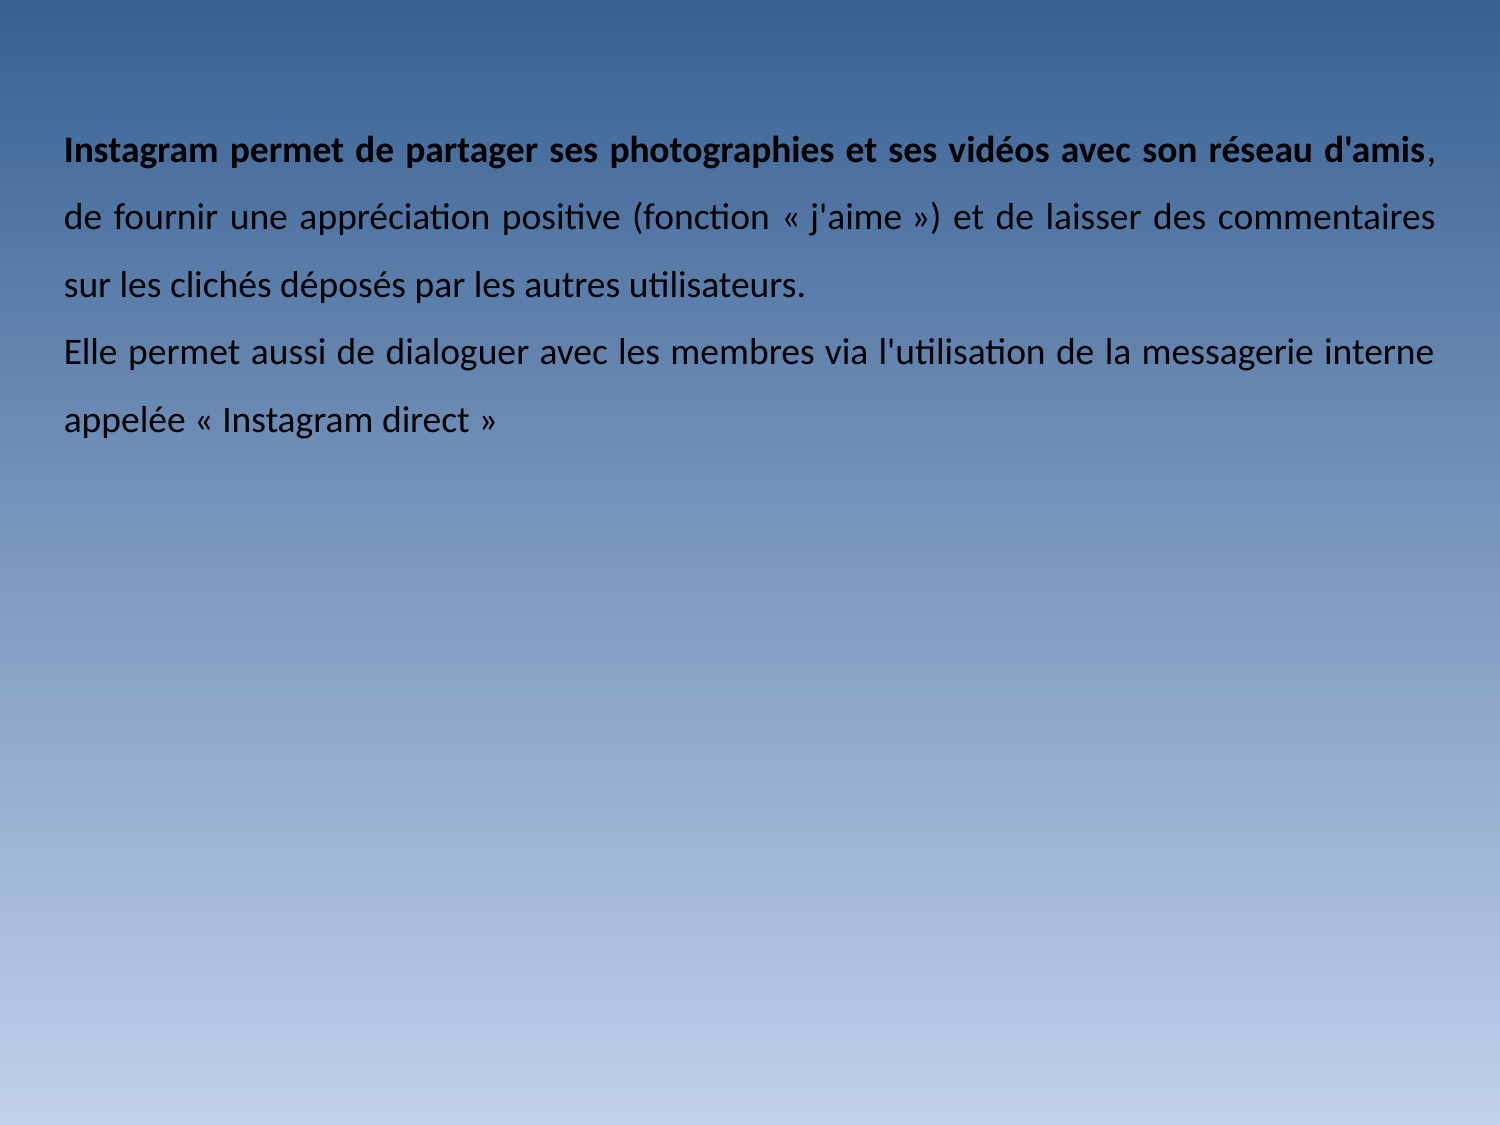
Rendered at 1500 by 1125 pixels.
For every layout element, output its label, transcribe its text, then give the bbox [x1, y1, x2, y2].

text_box Instagram permet de partager ses photographies et ses vidéos avec son réseau d'amis, de fournir une appréciation positive (fonction « j'aime ») et de laisser des commentaires sur les clichés déposés par les autres utilisateurs. Elle permet aussi de dialoguer avec les membres via l'utilisation de la messagerie interne appelée « Instagram direct » [49, 94, 1451, 447]
